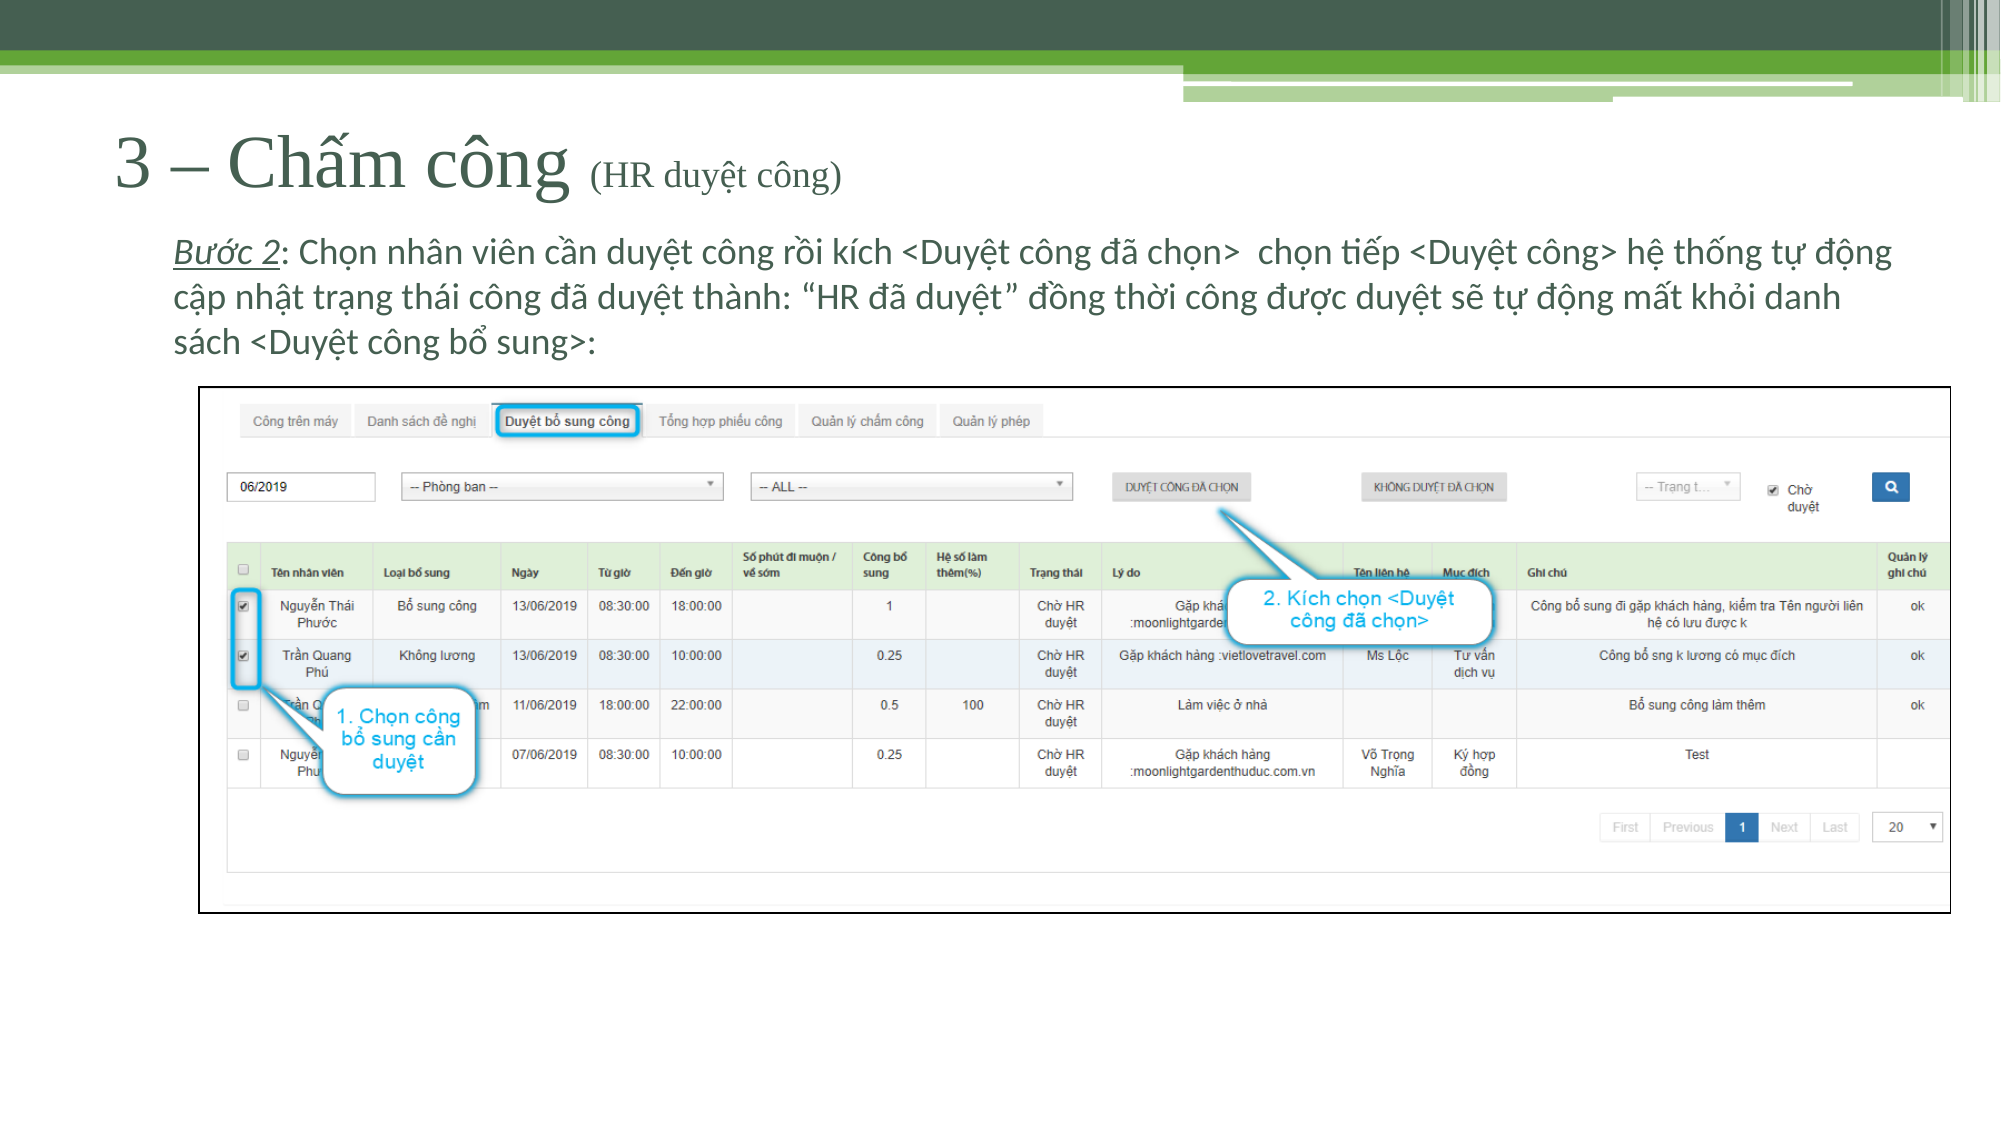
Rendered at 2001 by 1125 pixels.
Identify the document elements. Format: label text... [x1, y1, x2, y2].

picture [199, 387, 1951, 913]
list Bước 2: Chọn nhân viên cần duyệt công rồi kích <Duyệt công đã chọn> chọn tiếp <Duyệt công> hệ thống tự động cập nhật trạng thái công đã duyệt thành: “HR đã duyệt” đồng thời công được duyệt sẽ tự động mất khỏi danh sách <Duyệt công bổ sung>: [112, 212, 1913, 922]
title 3 – Chấm công (HR duyệt công) [99, 112, 1900, 213]
